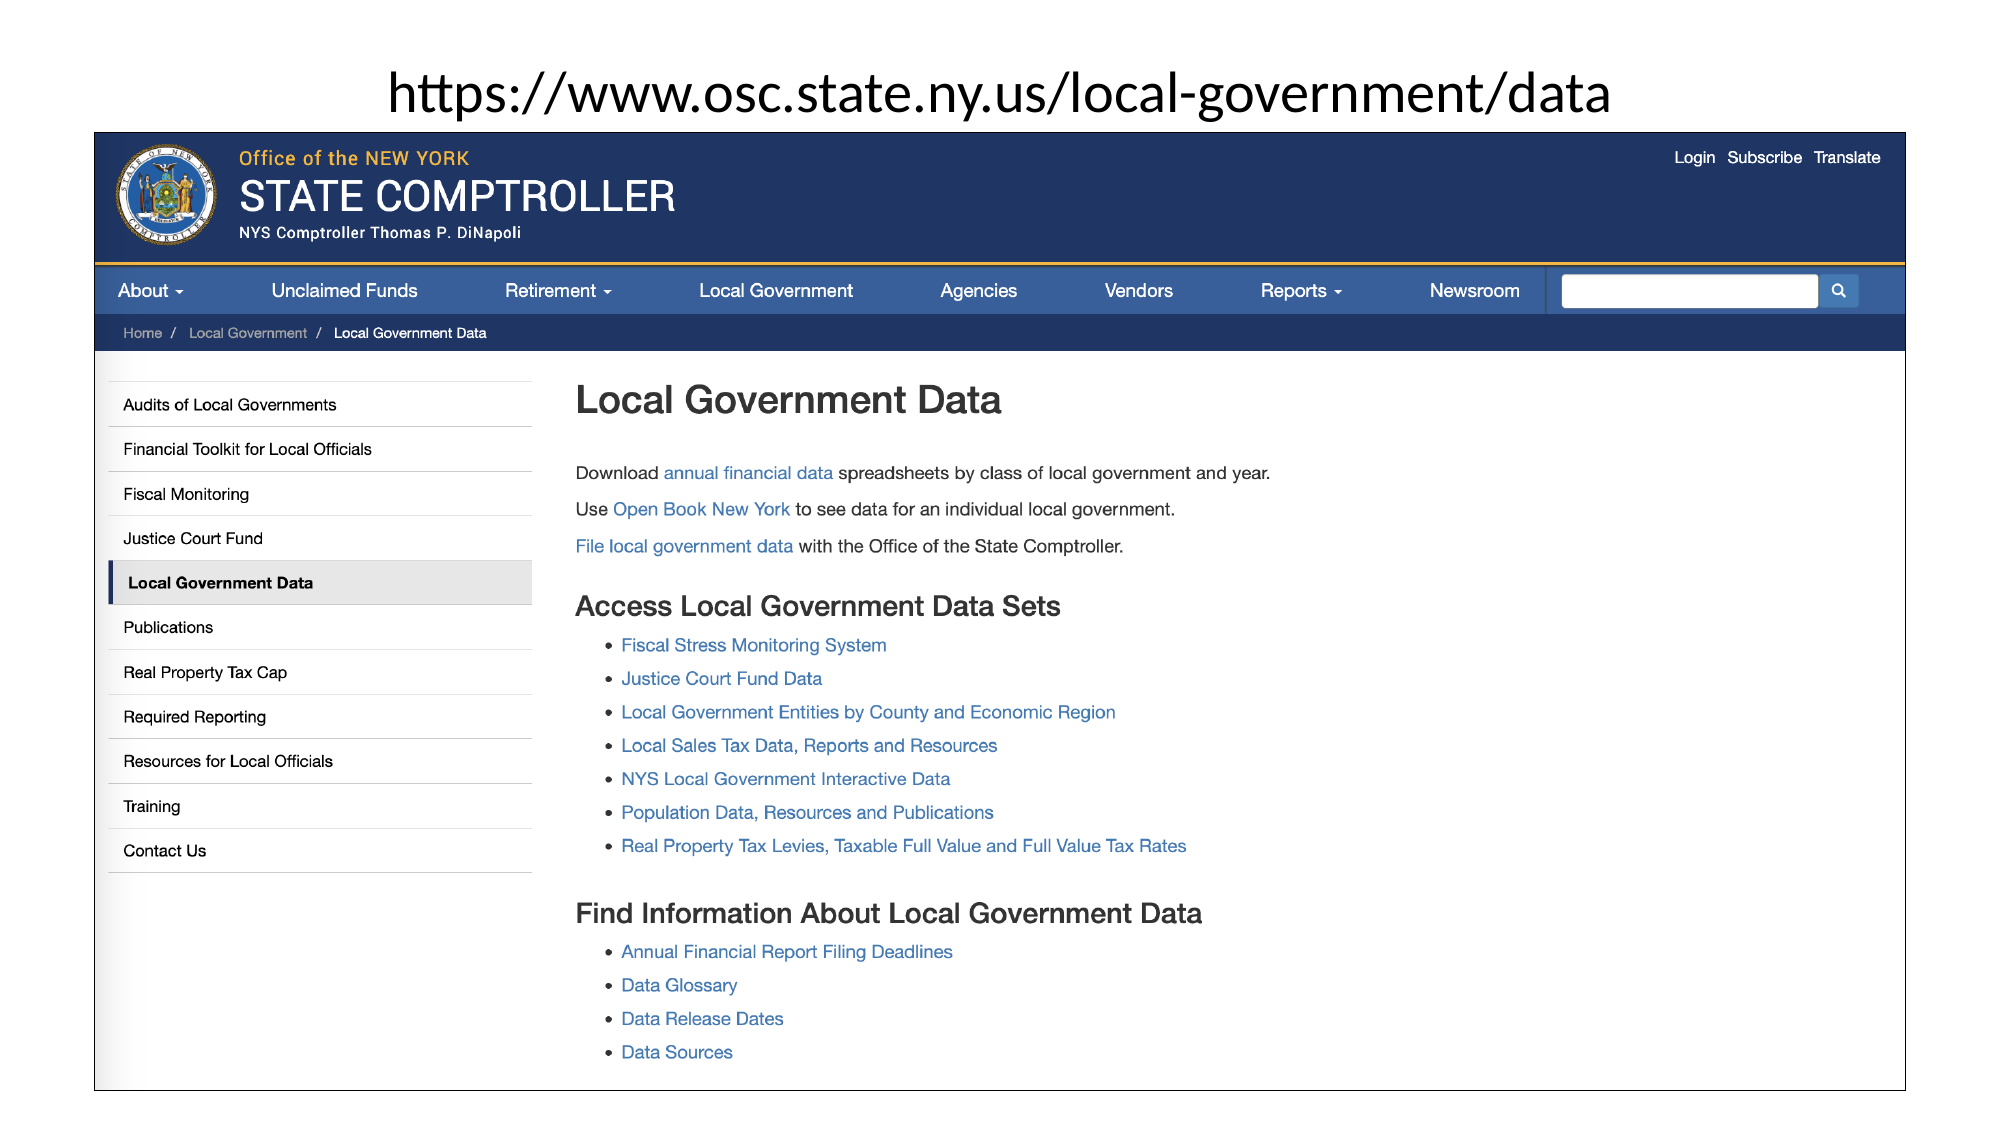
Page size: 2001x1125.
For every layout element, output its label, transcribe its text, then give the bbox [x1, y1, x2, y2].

picture [94, 132, 1906, 1091]
text_box https://www.osc.state.ny.us/local-government/data [32, 46, 1968, 132]
